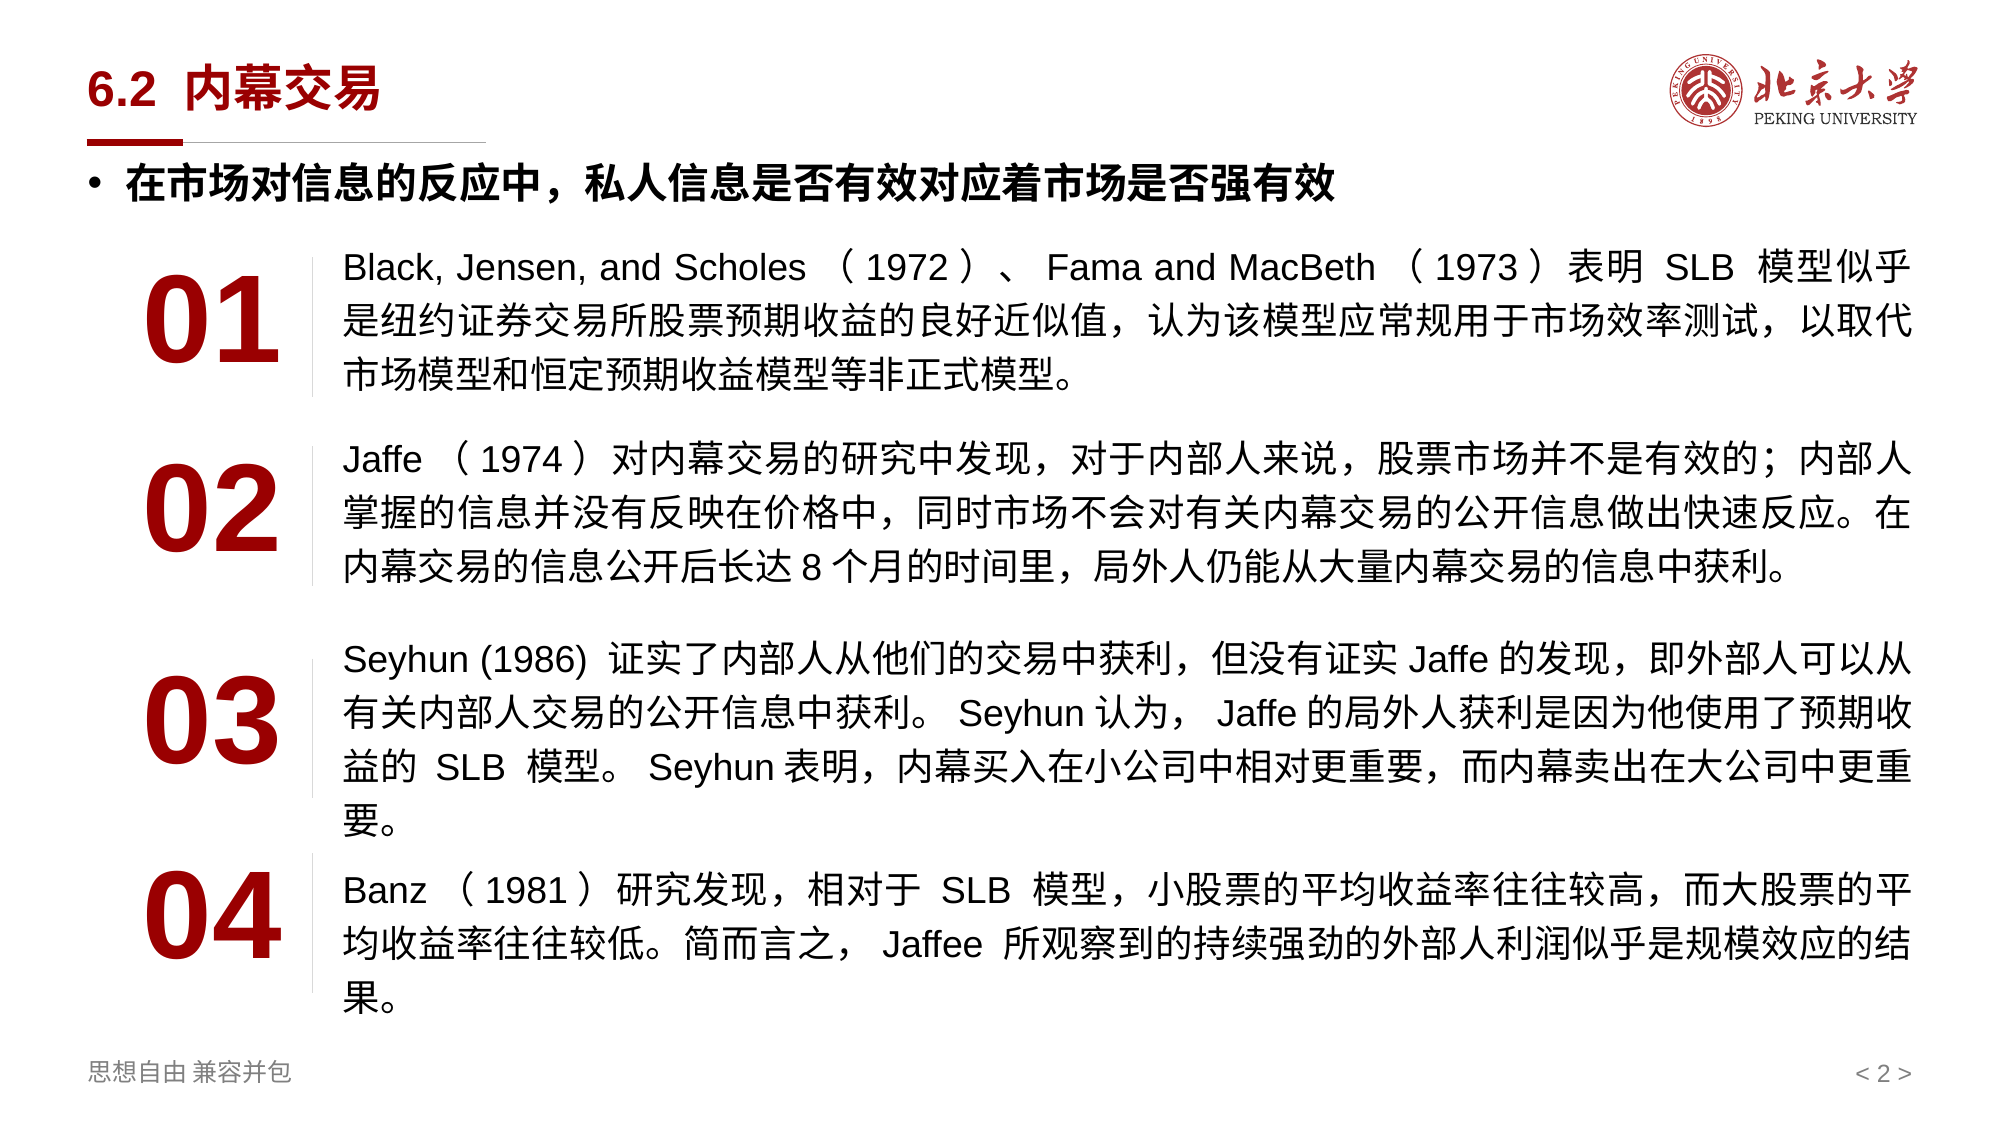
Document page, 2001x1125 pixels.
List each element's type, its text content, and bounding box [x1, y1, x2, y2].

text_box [110, 226, 1928, 401]
text_box 在市场对信息的反应中，私人信息是否有效对应着市场是否强有效 [72, 154, 1559, 218]
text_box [110, 618, 1928, 798]
slide_number < 2 > [1477, 1048, 1928, 1097]
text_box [110, 826, 1928, 993]
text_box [110, 419, 1928, 594]
title 6.2 内幕交易 [72, 39, 1559, 142]
